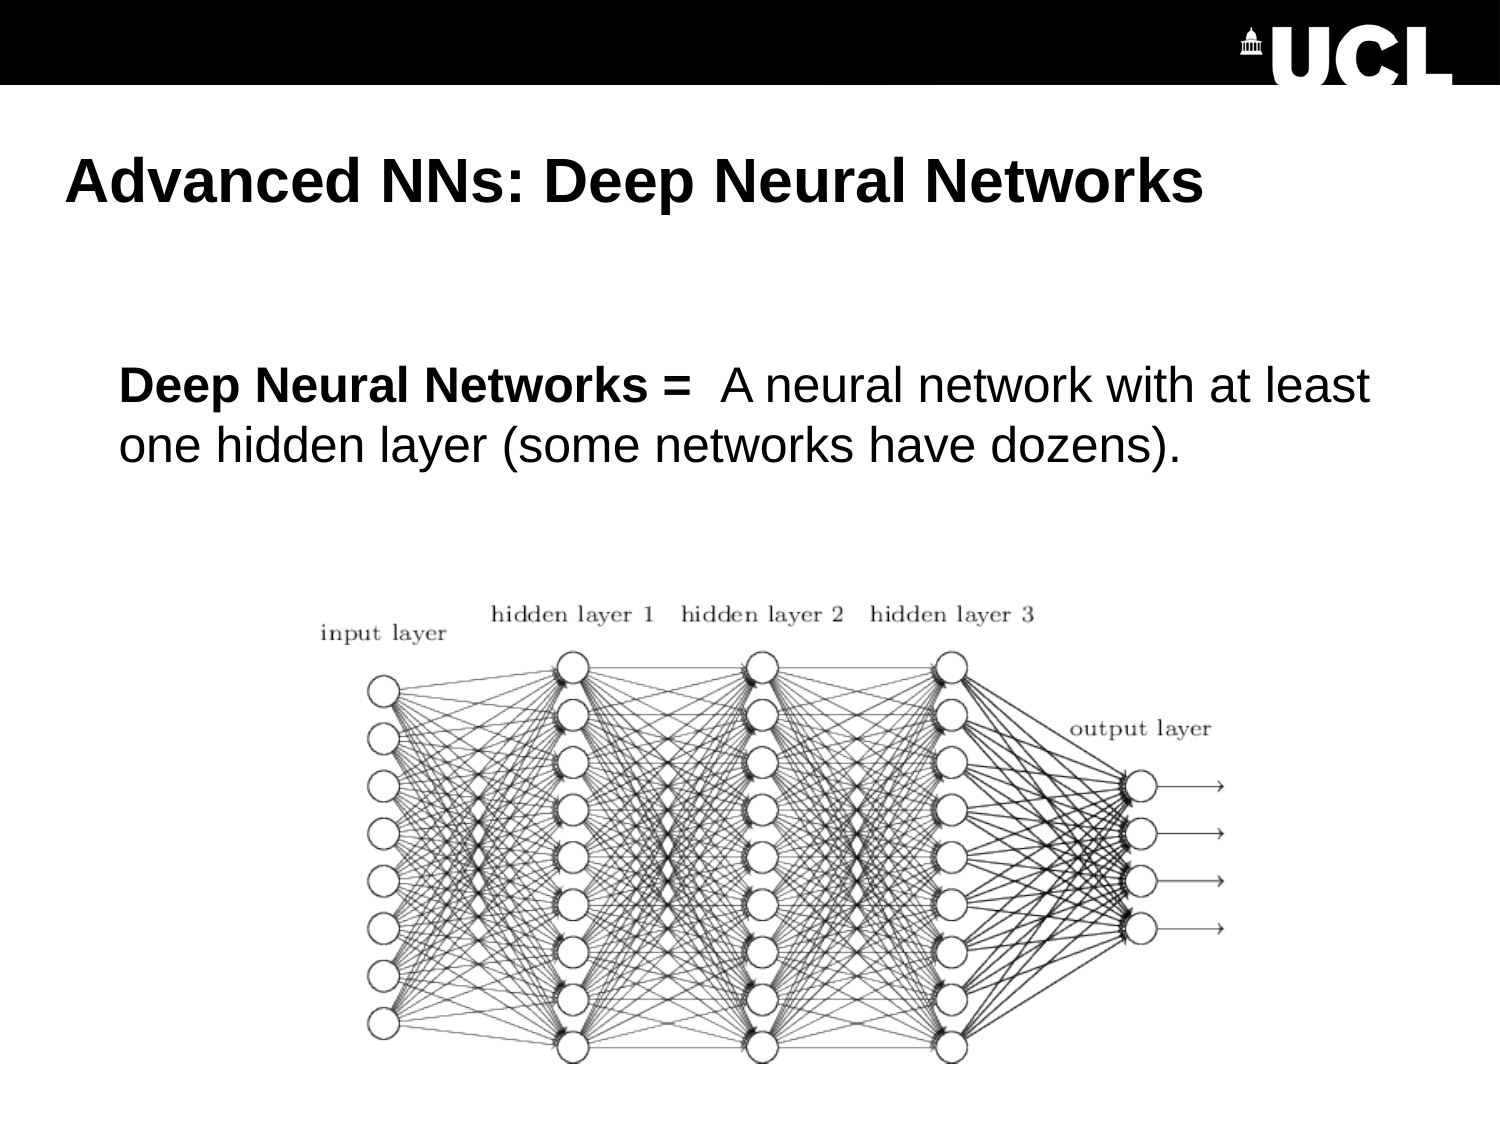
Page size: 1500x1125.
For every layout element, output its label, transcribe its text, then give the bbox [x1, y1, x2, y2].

picture [0, 0, 1500, 85]
text_box Deep Neural Networks = A neural network with at least one hidden layer (some networks have dozens). [103, 344, 1483, 720]
title Advanced NNs: Deep Neural Networks [49, 132, 1500, 345]
picture [312, 597, 1247, 1064]
